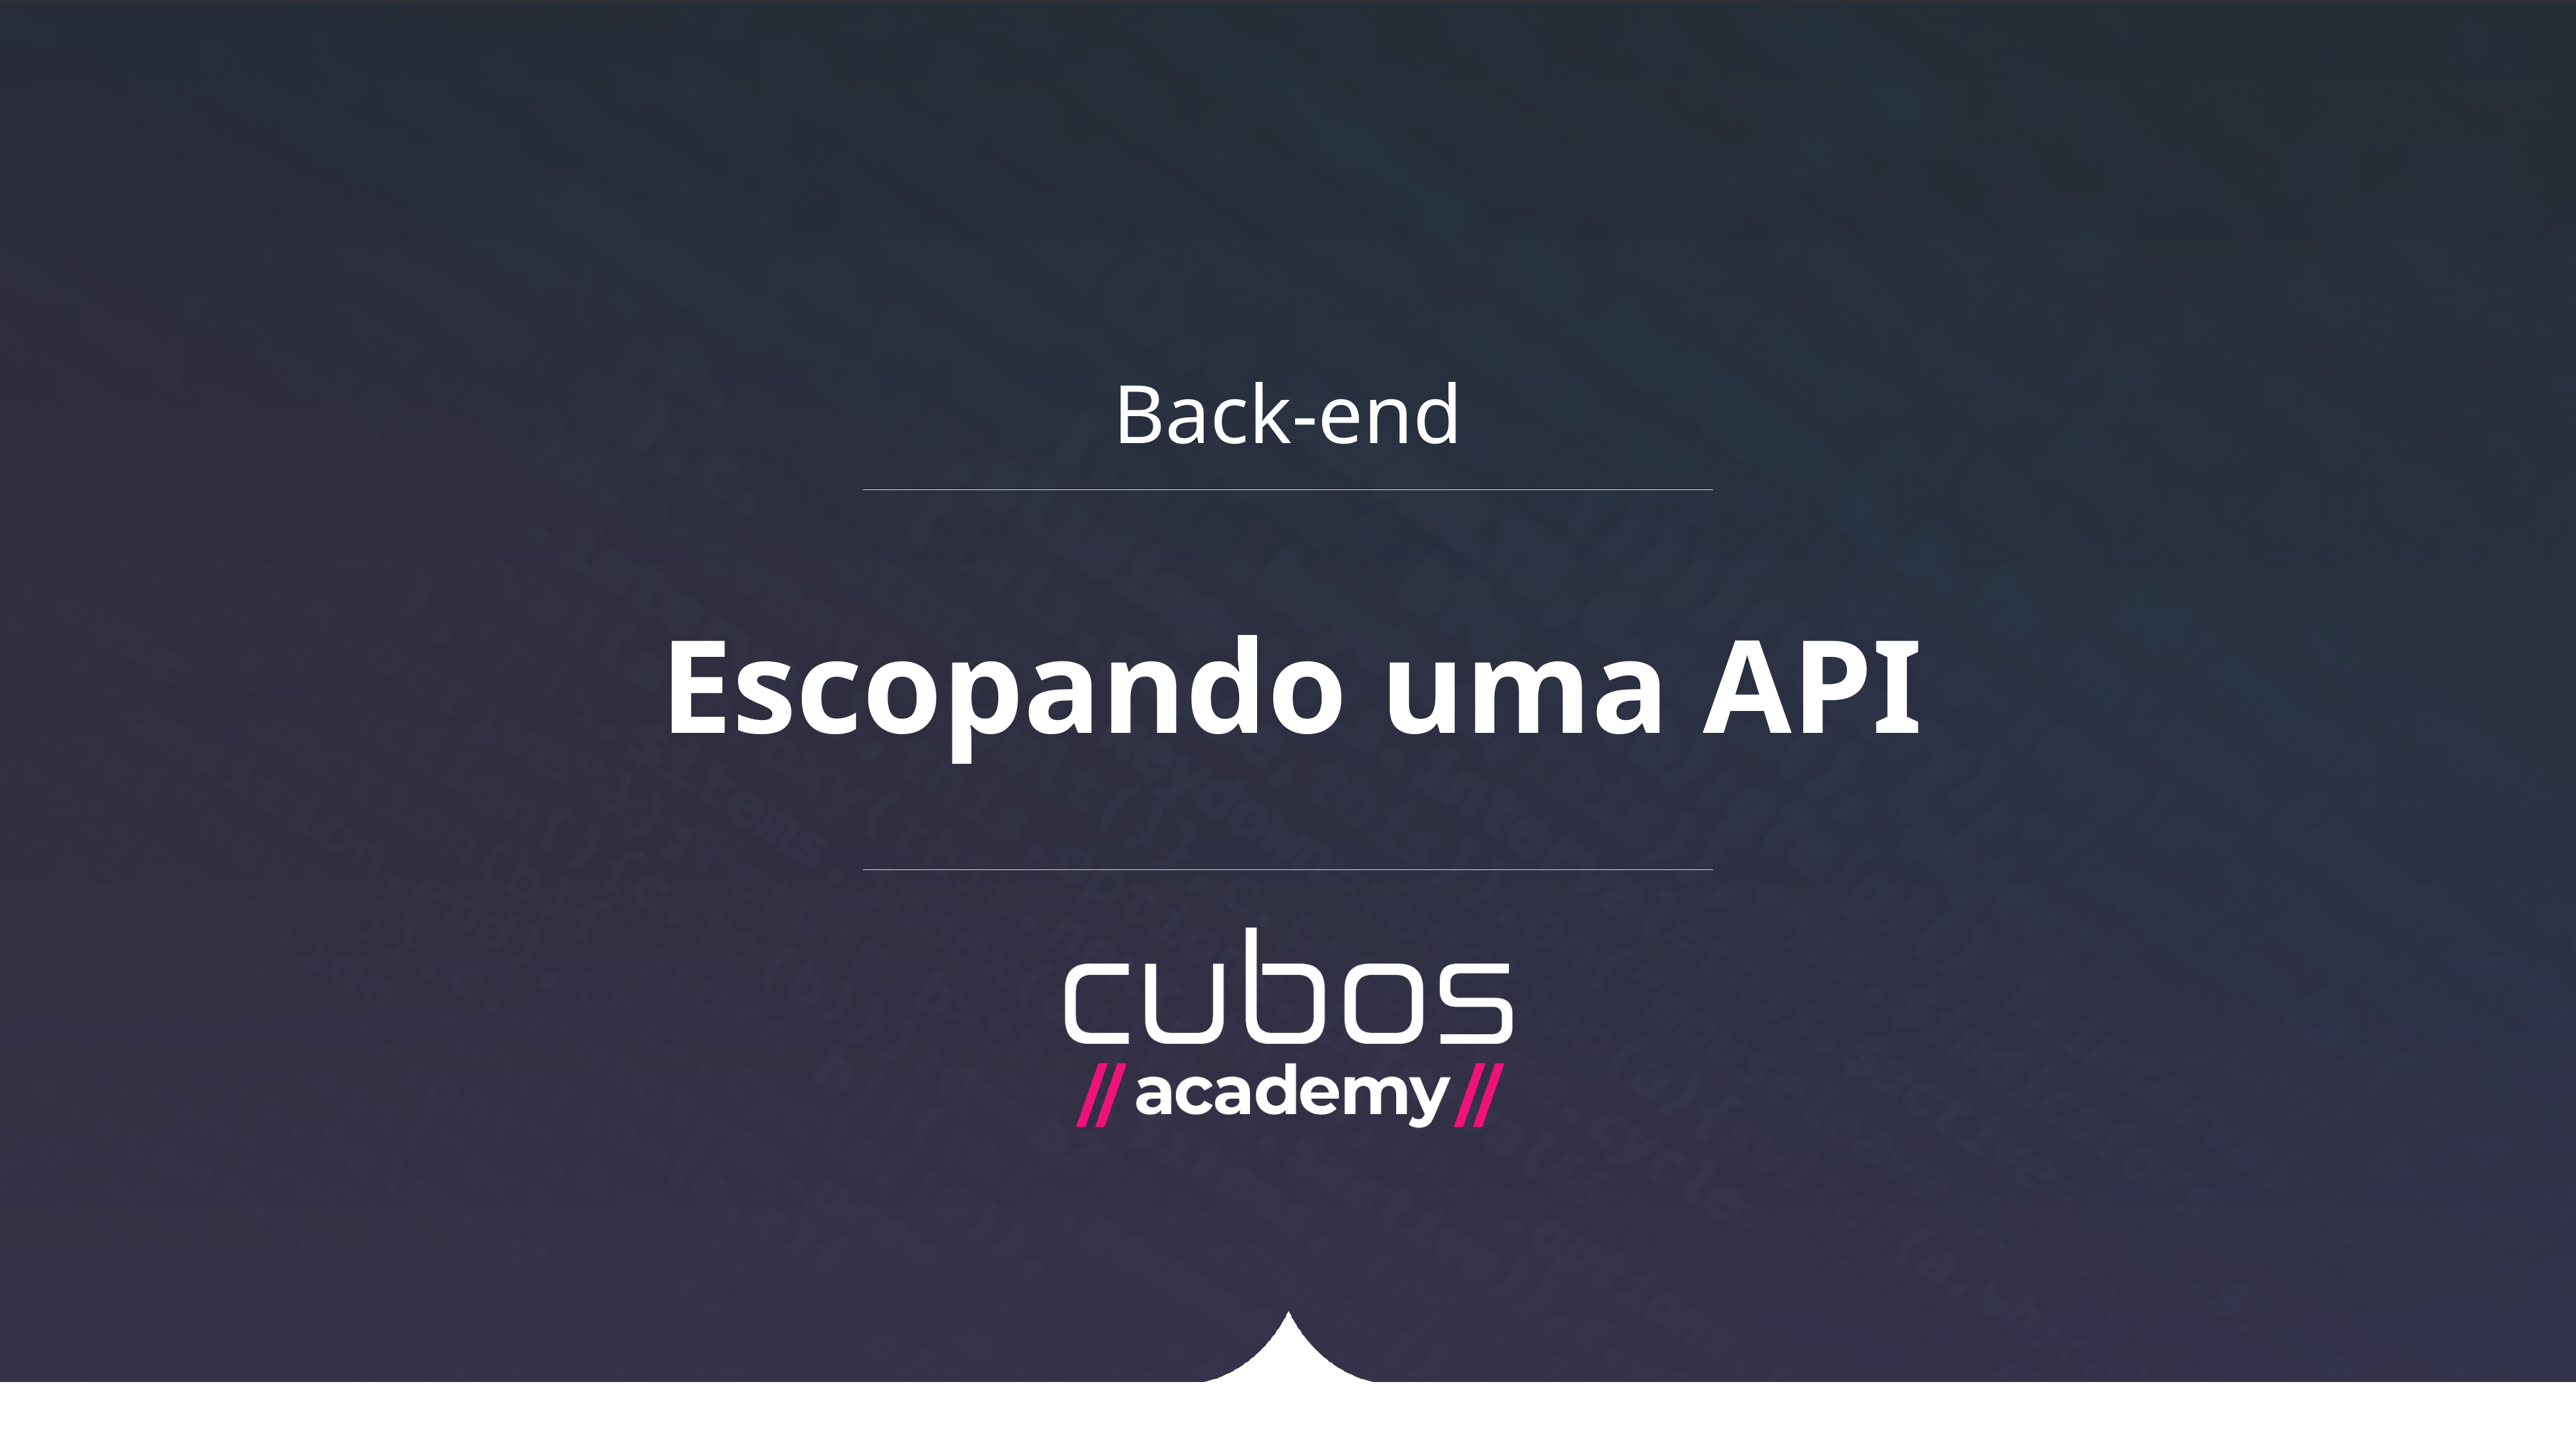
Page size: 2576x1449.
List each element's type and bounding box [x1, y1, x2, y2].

text_box [0, 1307, 2576, 1449]
picture [0, 3, 2575, 1307]
